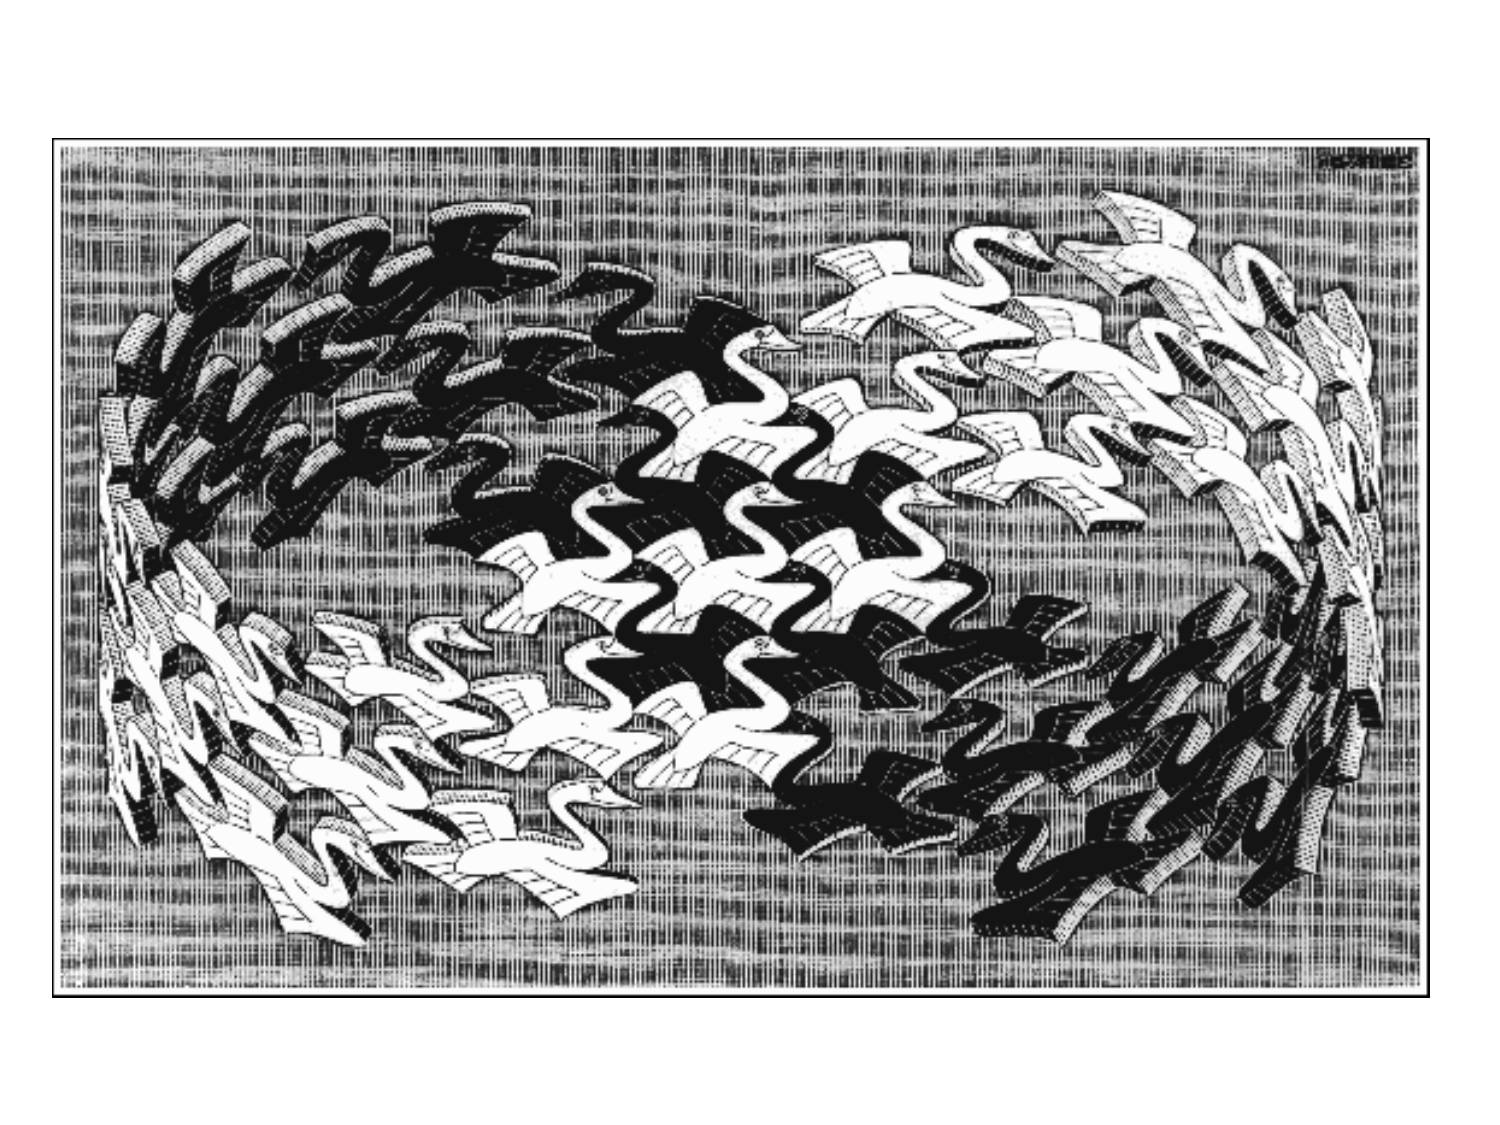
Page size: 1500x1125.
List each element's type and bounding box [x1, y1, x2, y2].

picture [51, 138, 1430, 999]
